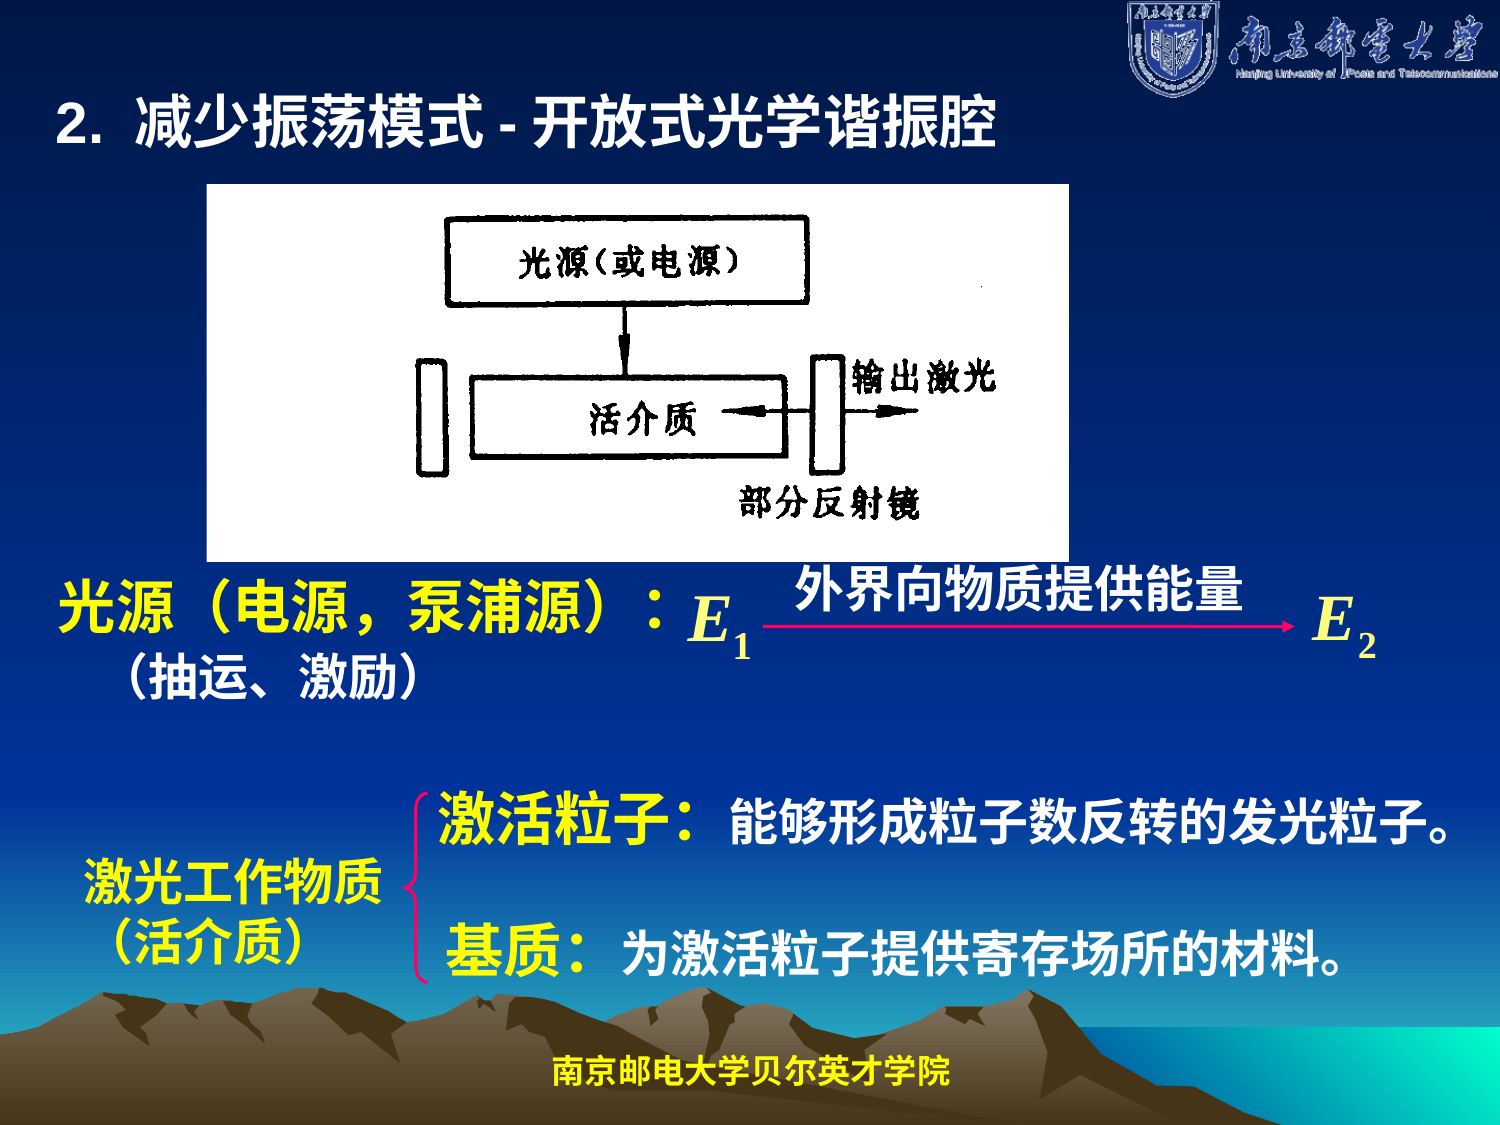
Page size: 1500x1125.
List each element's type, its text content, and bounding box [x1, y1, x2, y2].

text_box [673, 573, 766, 676]
text_box [769, 620, 1293, 633]
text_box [65, 774, 1500, 993]
slide_number [1074, 1024, 1426, 1101]
picture [1125, 0, 1500, 100]
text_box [1298, 574, 1388, 674]
picture [206, 184, 1070, 563]
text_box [40, 562, 717, 714]
text_box 2. 减少振荡模式-开放式光学谐振腔 [41, 78, 1128, 163]
footer 南京邮电大学贝尔英才学院 [513, 1022, 989, 1099]
slide_number [74, 1024, 426, 1101]
text_box 外界向物质提供能量 [779, 549, 1260, 625]
